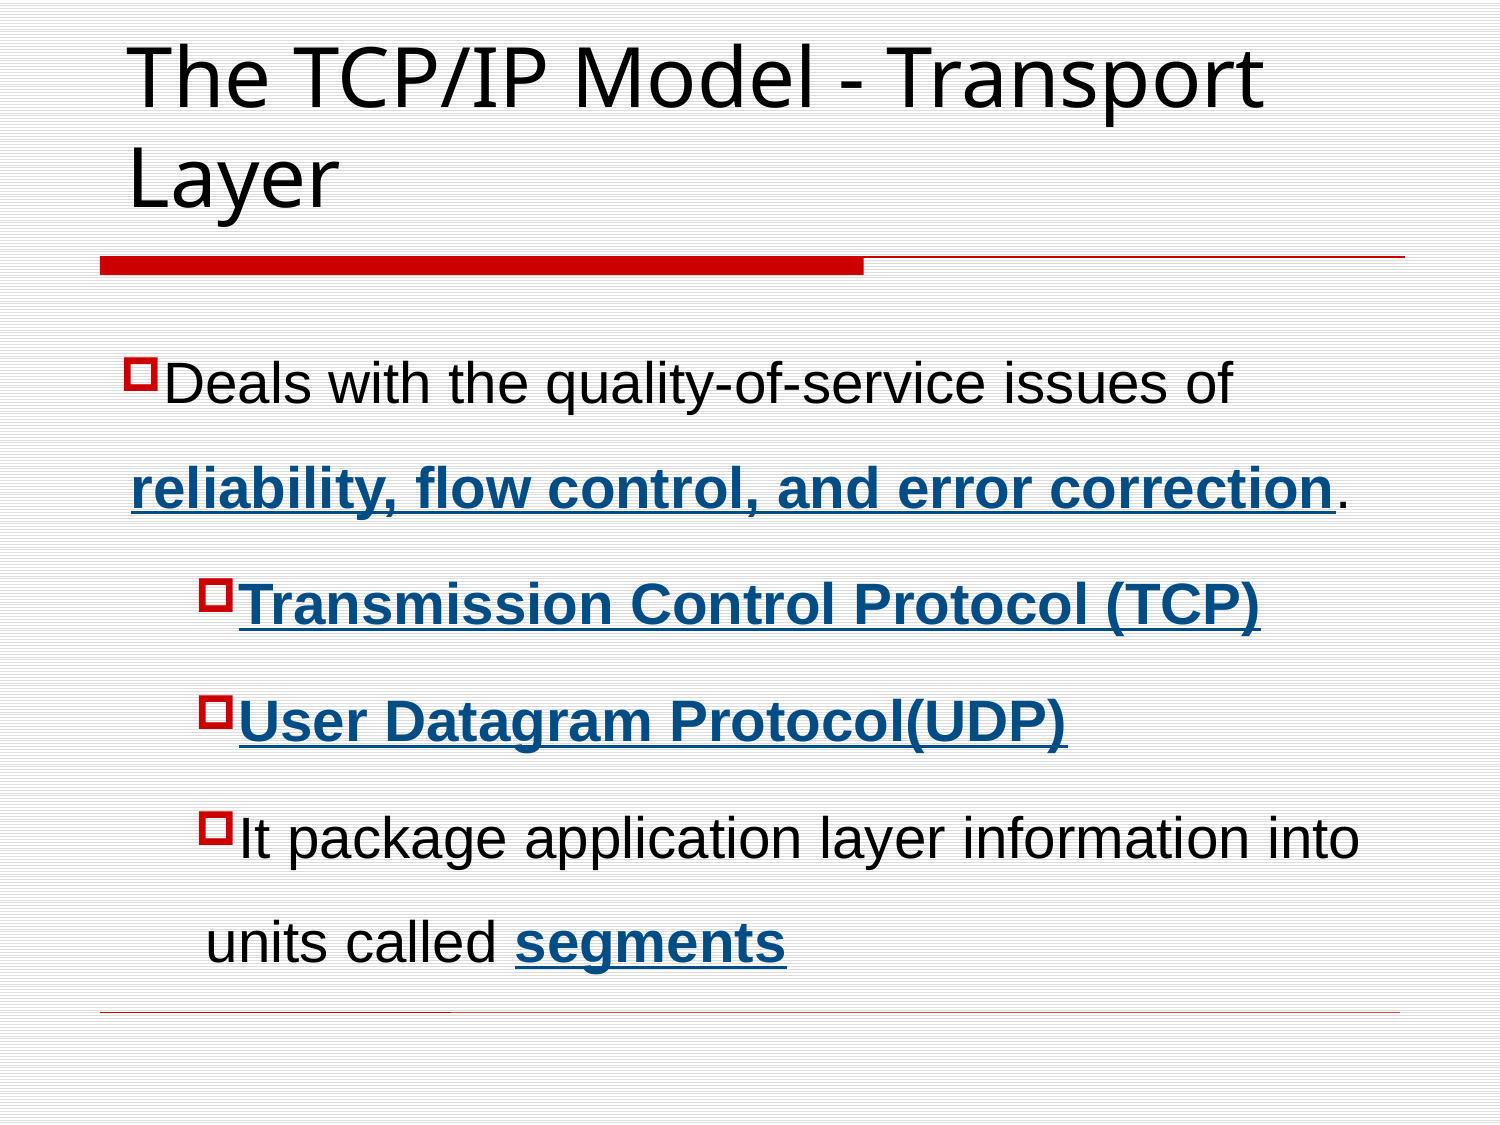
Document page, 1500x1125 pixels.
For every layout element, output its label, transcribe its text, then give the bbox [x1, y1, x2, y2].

text_box The TCP/IP Model - Transport Layer [112, 0, 1468, 232]
text_box Deals with the quality-of-service issues of reliability, flow control, and error correction. Transmission Control Protocol (TCP) User Datagram Protocol(UDP) It package application layer information into units called segments [105, 302, 1430, 1020]
